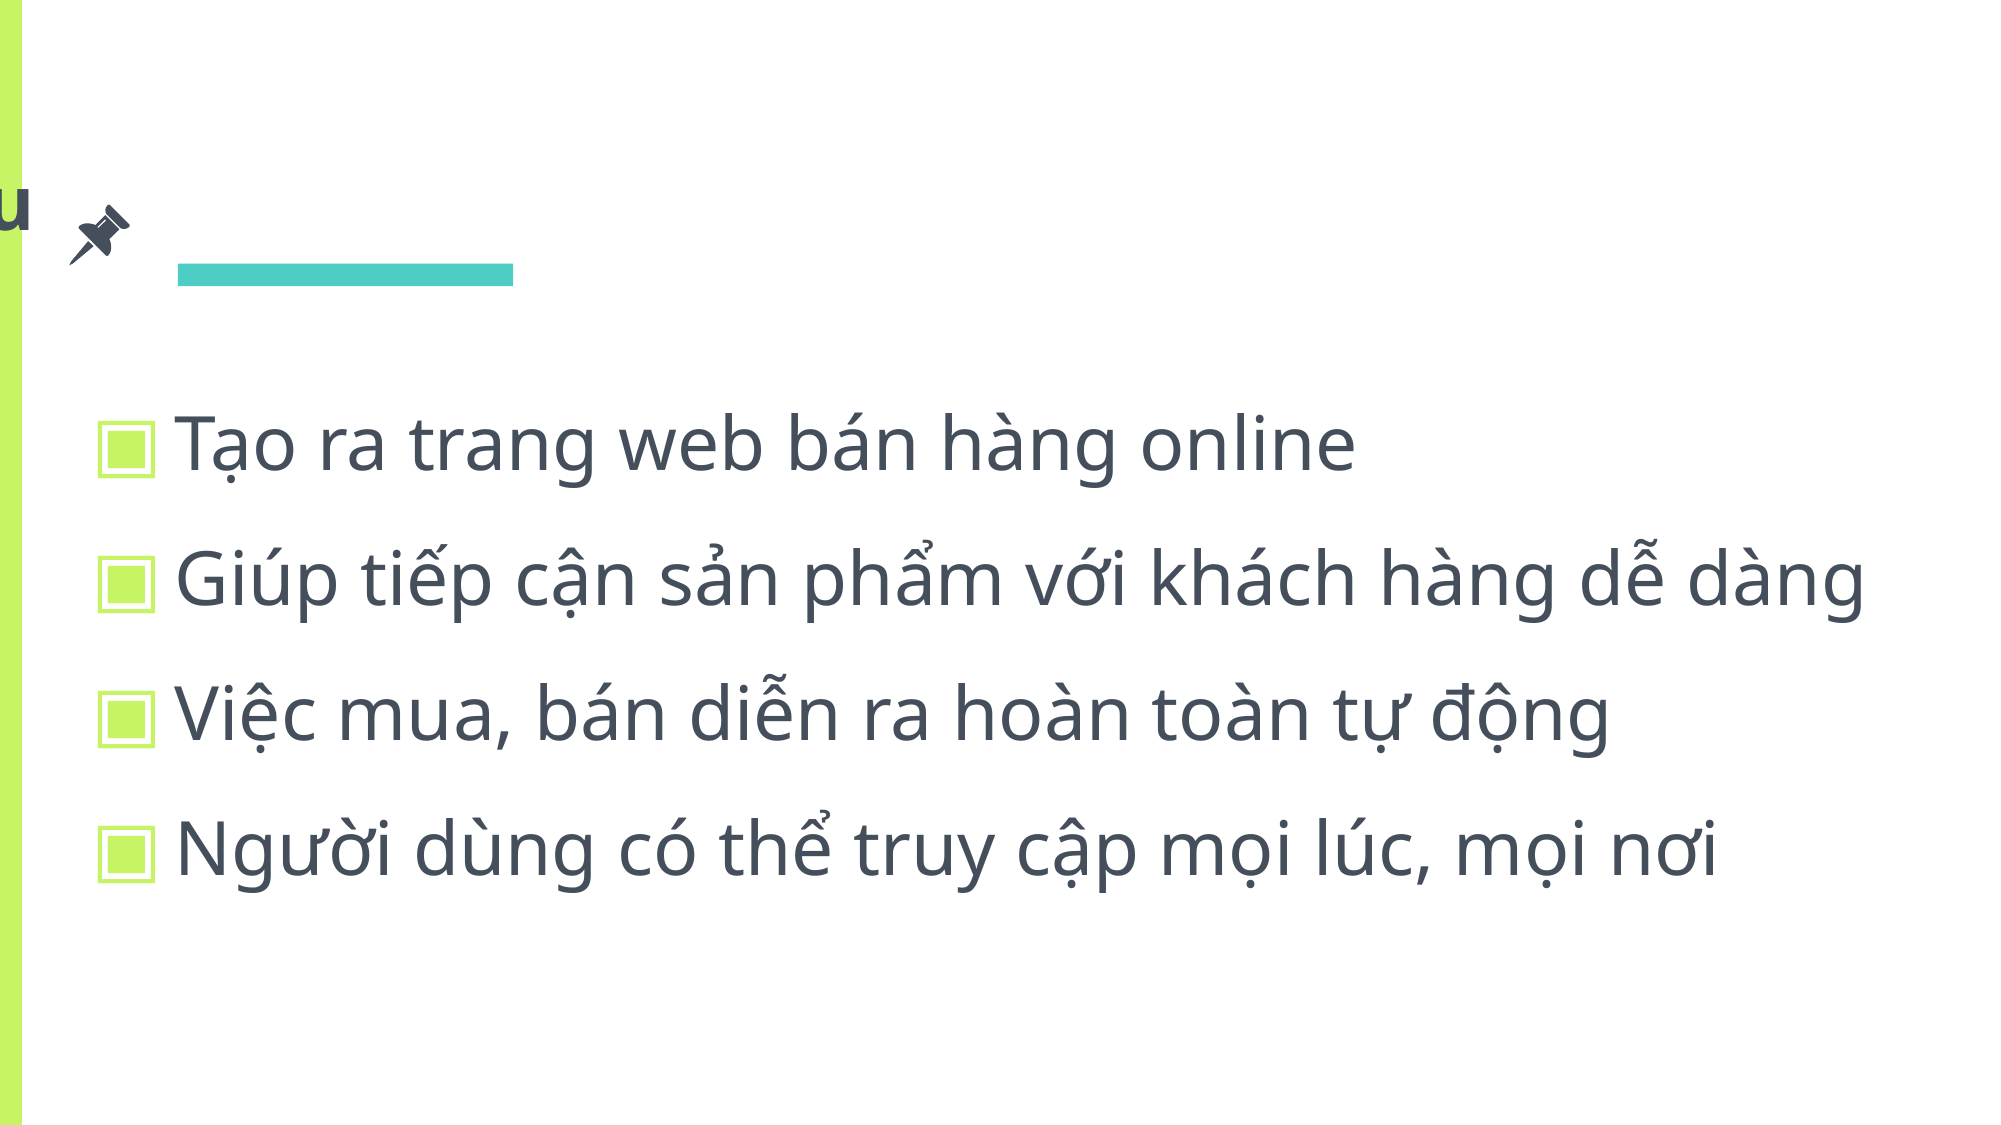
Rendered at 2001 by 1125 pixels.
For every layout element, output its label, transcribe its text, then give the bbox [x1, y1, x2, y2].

title Mục tiêu [0, 53, 1386, 266]
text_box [68, 204, 130, 266]
list Tạo ra trang web bán hàng online Giúp tiếp cận sản phẩm với khách hàng dễ dàng Việc mua, bán diễn ra hoàn toàn tự động Người dùng có thể truy cập mọi lúc, mọi nơi [54, 330, 2000, 1032]
